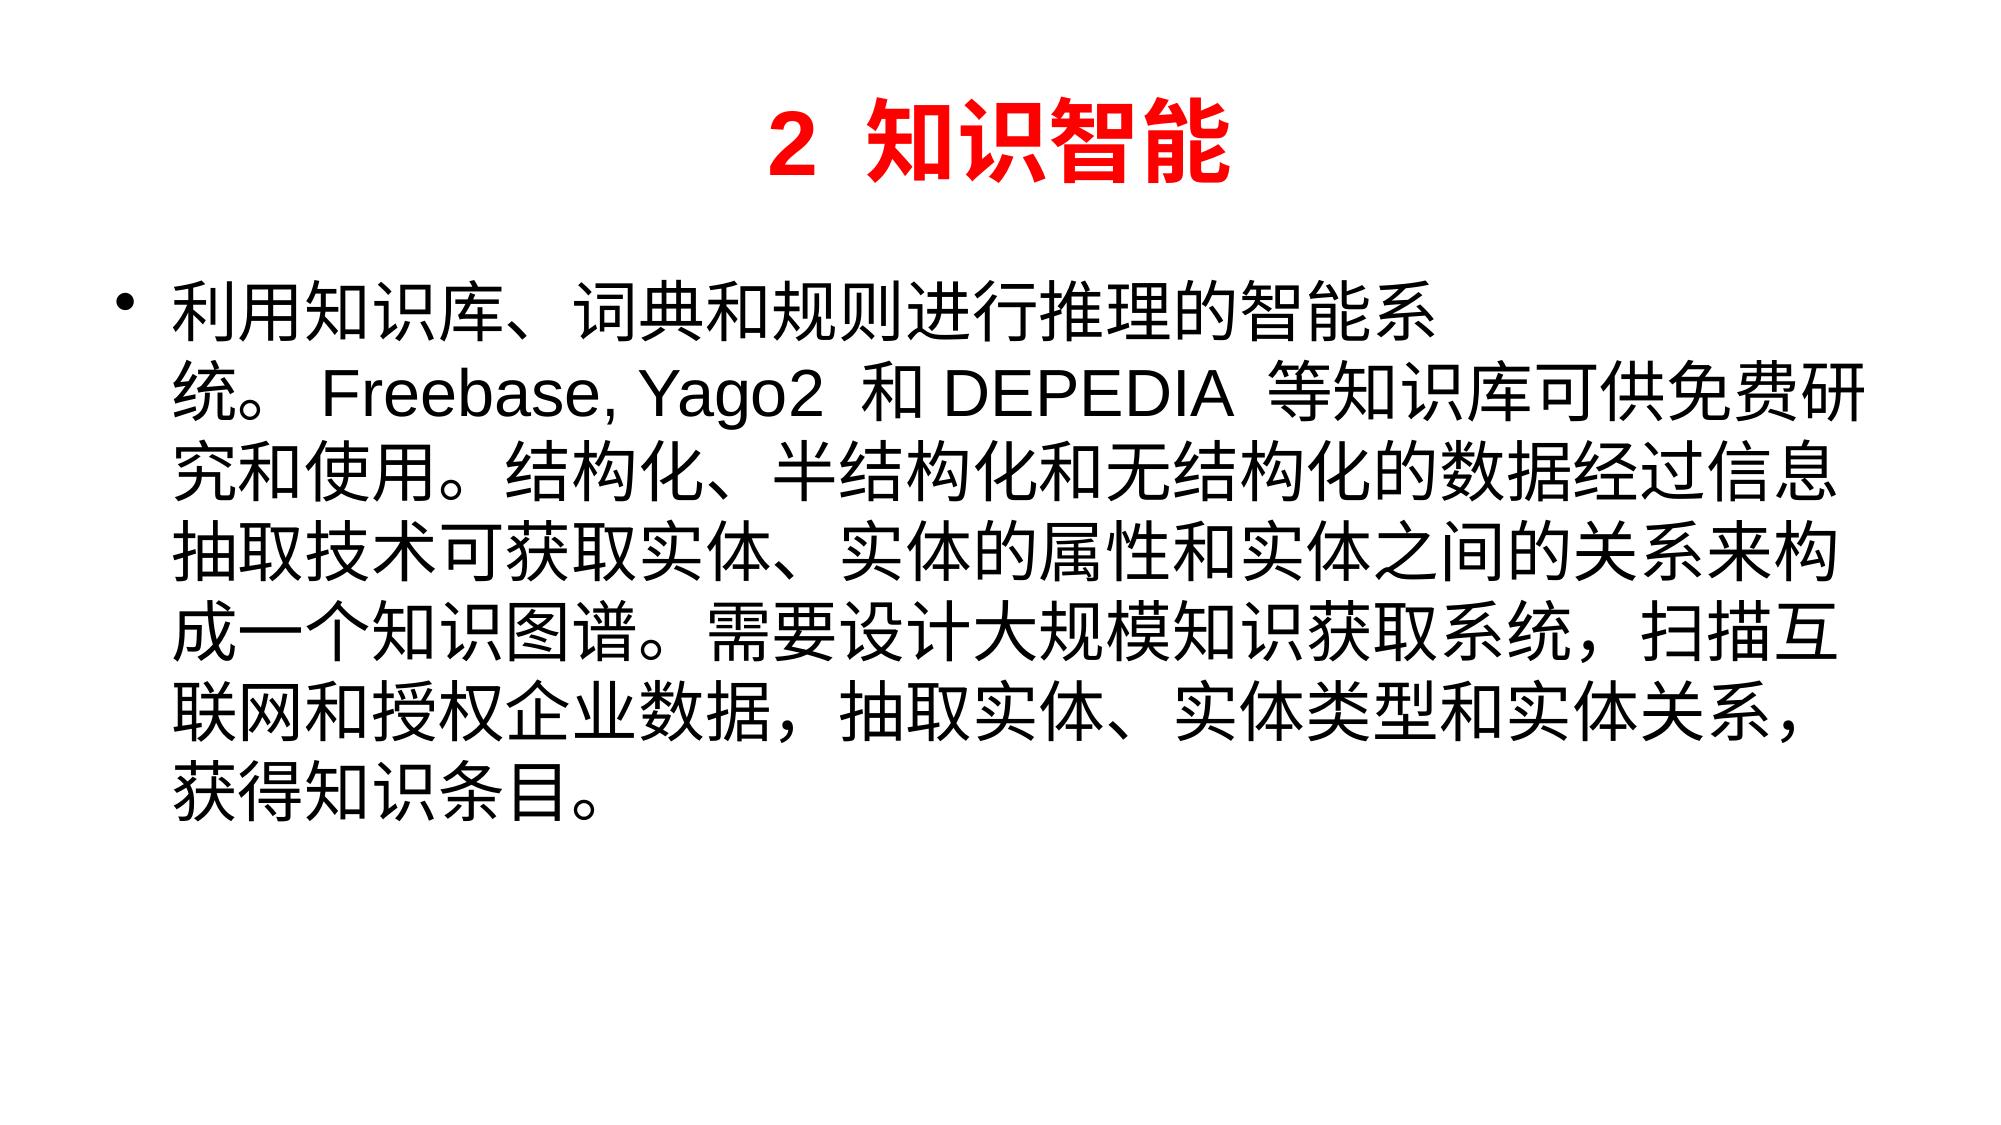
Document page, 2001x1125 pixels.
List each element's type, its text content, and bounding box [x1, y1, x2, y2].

title 2 知识智能 [99, 45, 1900, 233]
list 利用知识库、词典和规则进行推理的智能系统。Freebase, Yago2 和DEPEDIA 等知识库可供免费研究和使用。结构化、半结构化和无结构化的数据经过信息抽取技术可获取实体、实体的属性和实体之间的关系来构成一个知识图谱。需要设计大规模知识获取系统，扫描互联网和授权企业数据，抽取实体、实体类型和实体关系，获得知识条目。 [99, 262, 1900, 1005]
